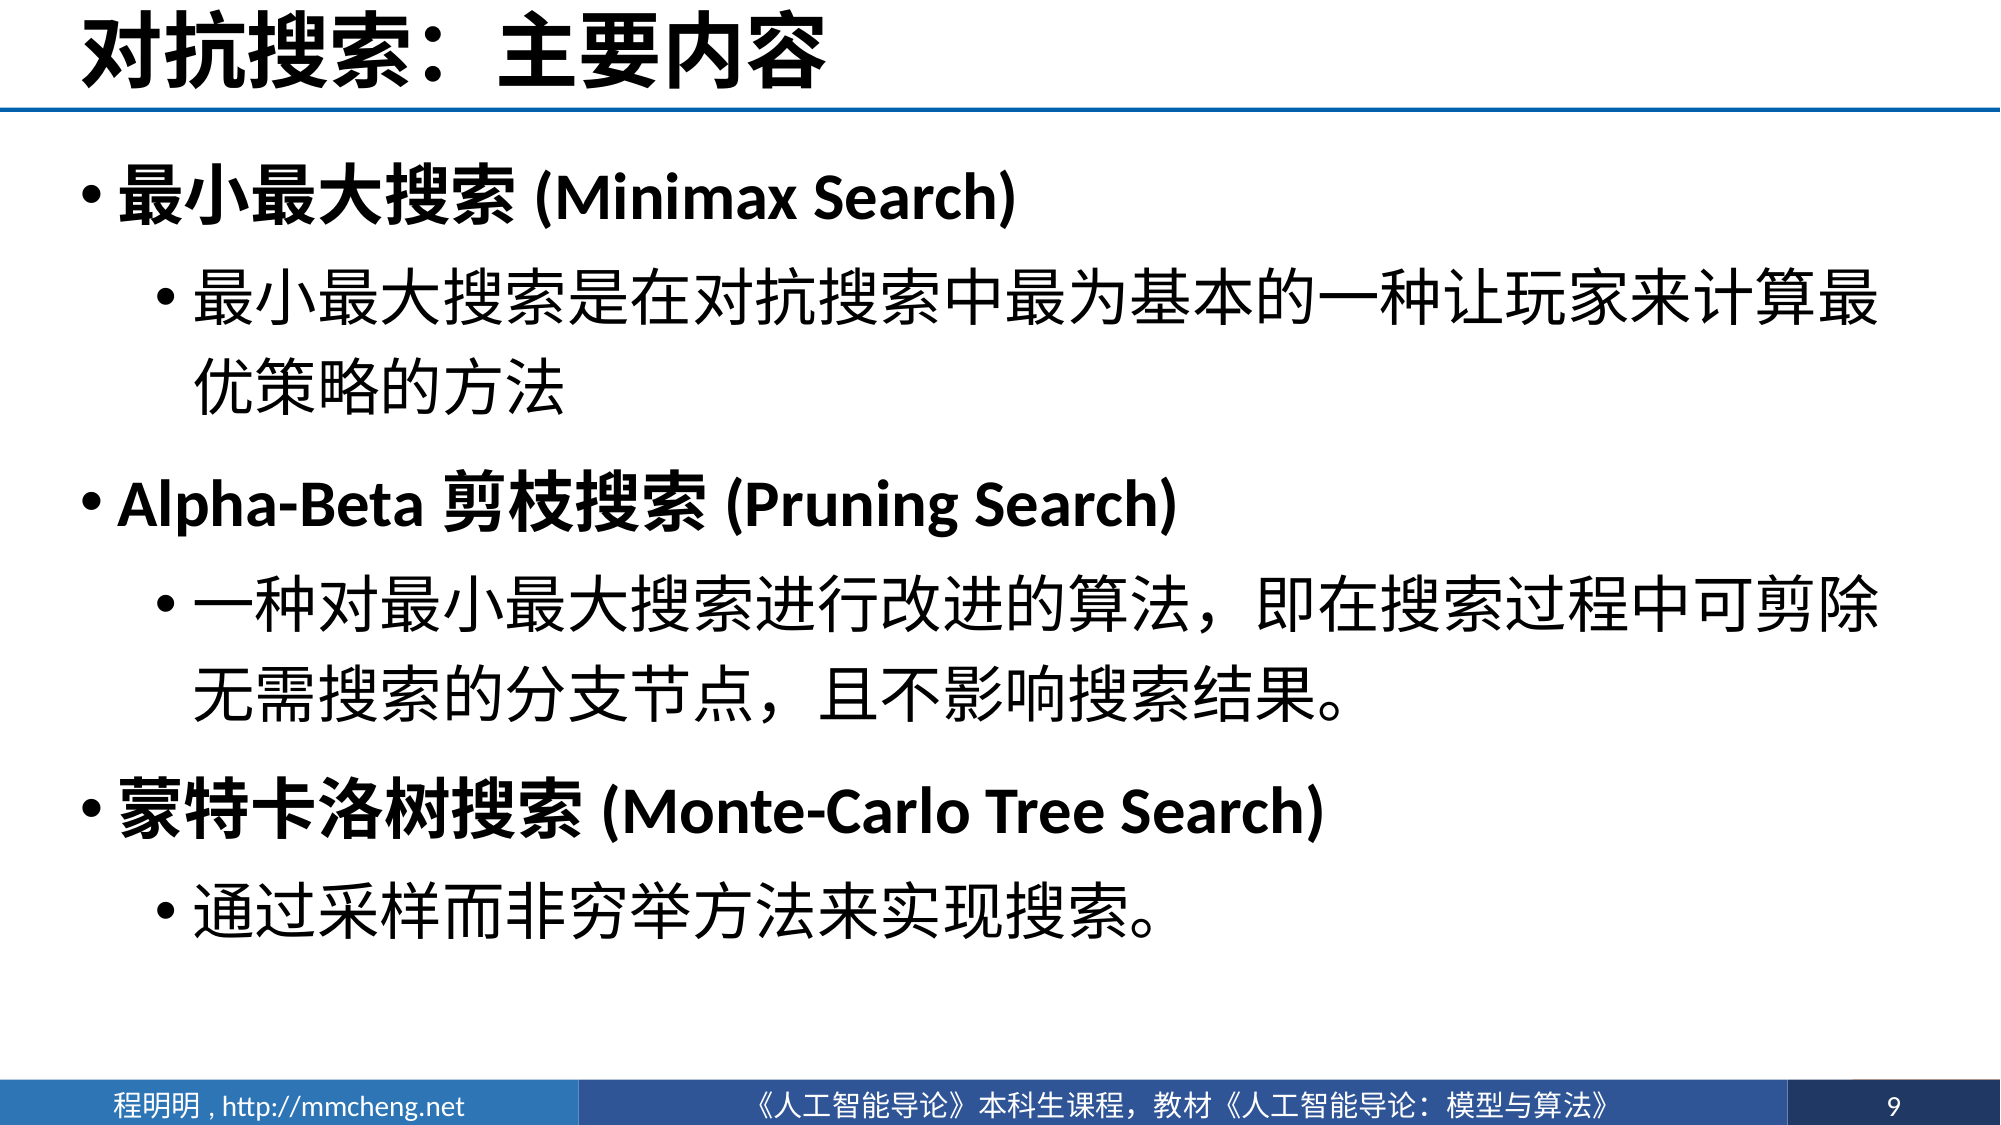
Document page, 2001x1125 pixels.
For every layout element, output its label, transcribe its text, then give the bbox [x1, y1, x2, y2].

list 最小最大搜索(Minimax Search) 最小最大搜索是在对抗搜索中最为基本的一种让玩家来计算最优策略的方法 Alpha-Beta剪枝搜索(Pruning Search) 一种对最小最大搜索进行改进的算法，即在搜索过程中可剪除无需搜索的分支节点，且不影响搜索结果。 蒙特卡洛树搜索(Monte-Carlo Tree Search) 通过采样而非穷举方法来实现搜索。 [64, 129, 1928, 1099]
title 对抗搜索：主要内容 [64, 0, 2000, 110]
